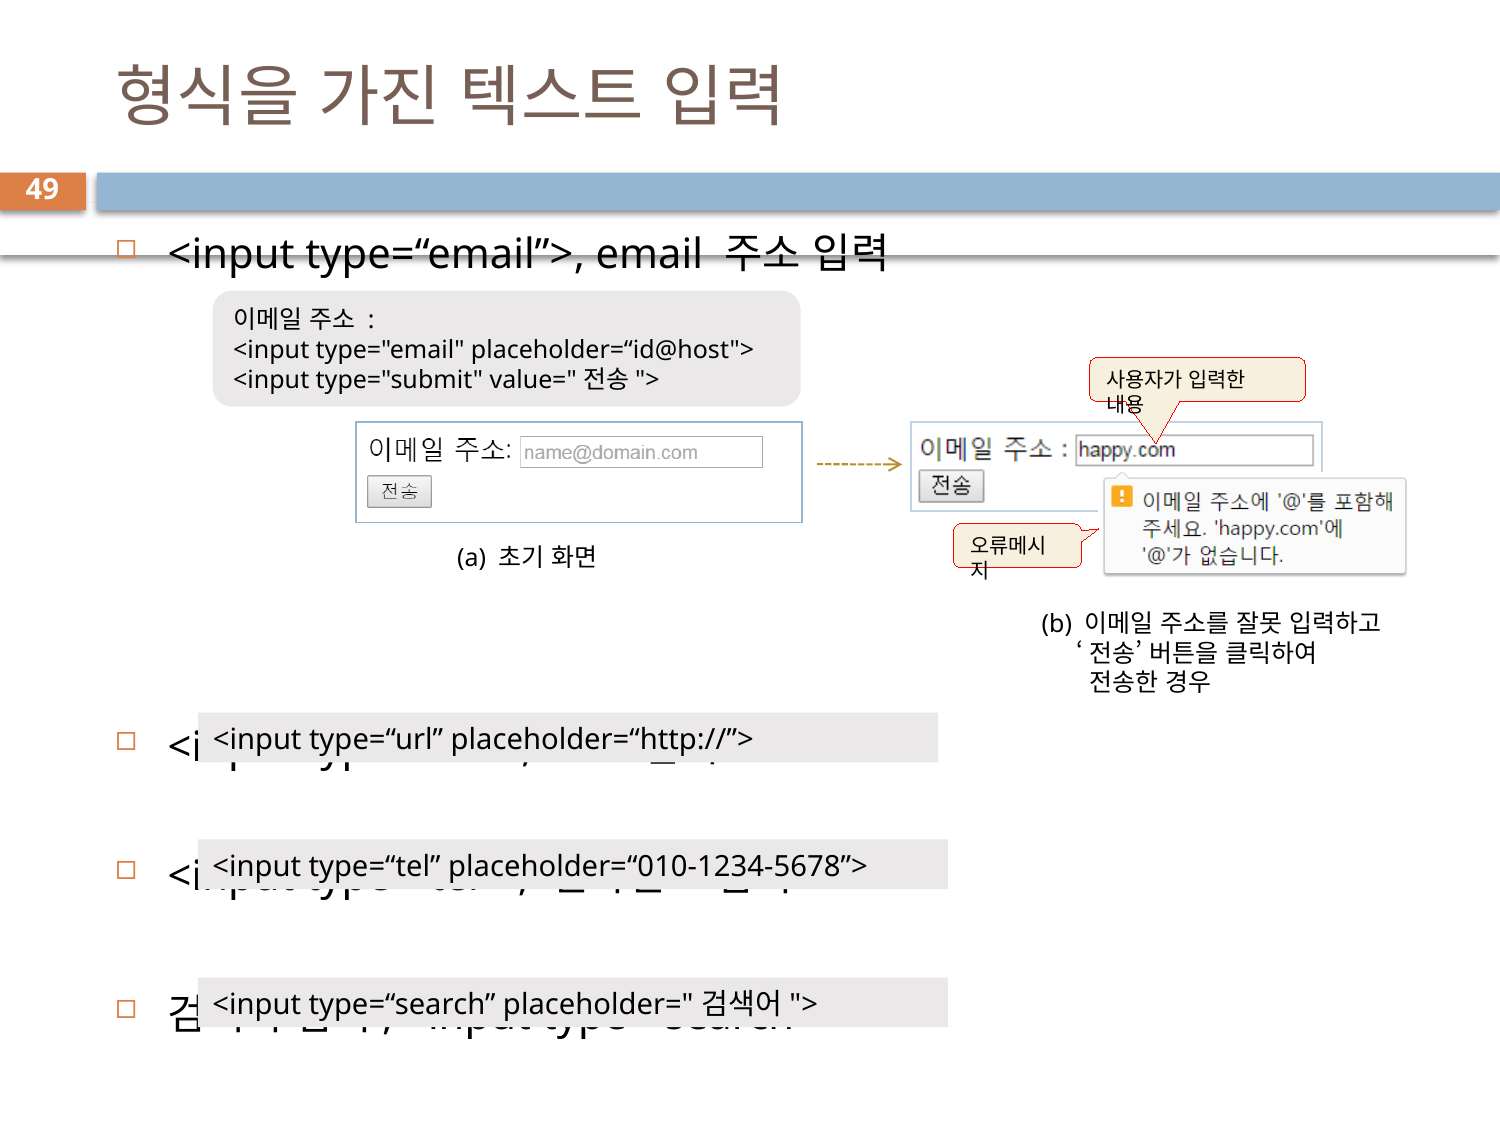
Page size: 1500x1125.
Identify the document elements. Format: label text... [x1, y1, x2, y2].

text_box <input type=“search” placeholder="검색어"> [197, 977, 948, 1028]
text_box 사용자가 입력한 내용 [1089, 357, 1306, 421]
picture [911, 422, 1412, 580]
picture [356, 422, 802, 522]
slide_number 49 [0, 170, 87, 211]
text_box 이메일 주소 : <input type="email" placeholder=“id@host"> <input type="submit" value="전송"> [212, 290, 801, 407]
text_box <input type=“tel” placeholder=“010-1234-5678”> [197, 839, 948, 890]
text_box (a) 초기 화면 [435, 534, 613, 579]
list <input type=“email”>, email 주소 입력 <input type=“url”>, URL 입력 <input type=“tel”>, 전화번호 입력 검색어 입력, <input type=“search”> [100, 219, 1438, 1047]
text_box (b) 이메일 주소를 잘못 입력하고 ‘전송’ 버튼을 클릭하여 전송한 경우 [1020, 599, 1404, 705]
title 형식을 가진 텍스트 입력 [100, 37, 1438, 149]
text_box <input type=“url” placeholder=“http://”> [198, 712, 939, 763]
text_box 오류메시지 [953, 523, 1092, 568]
